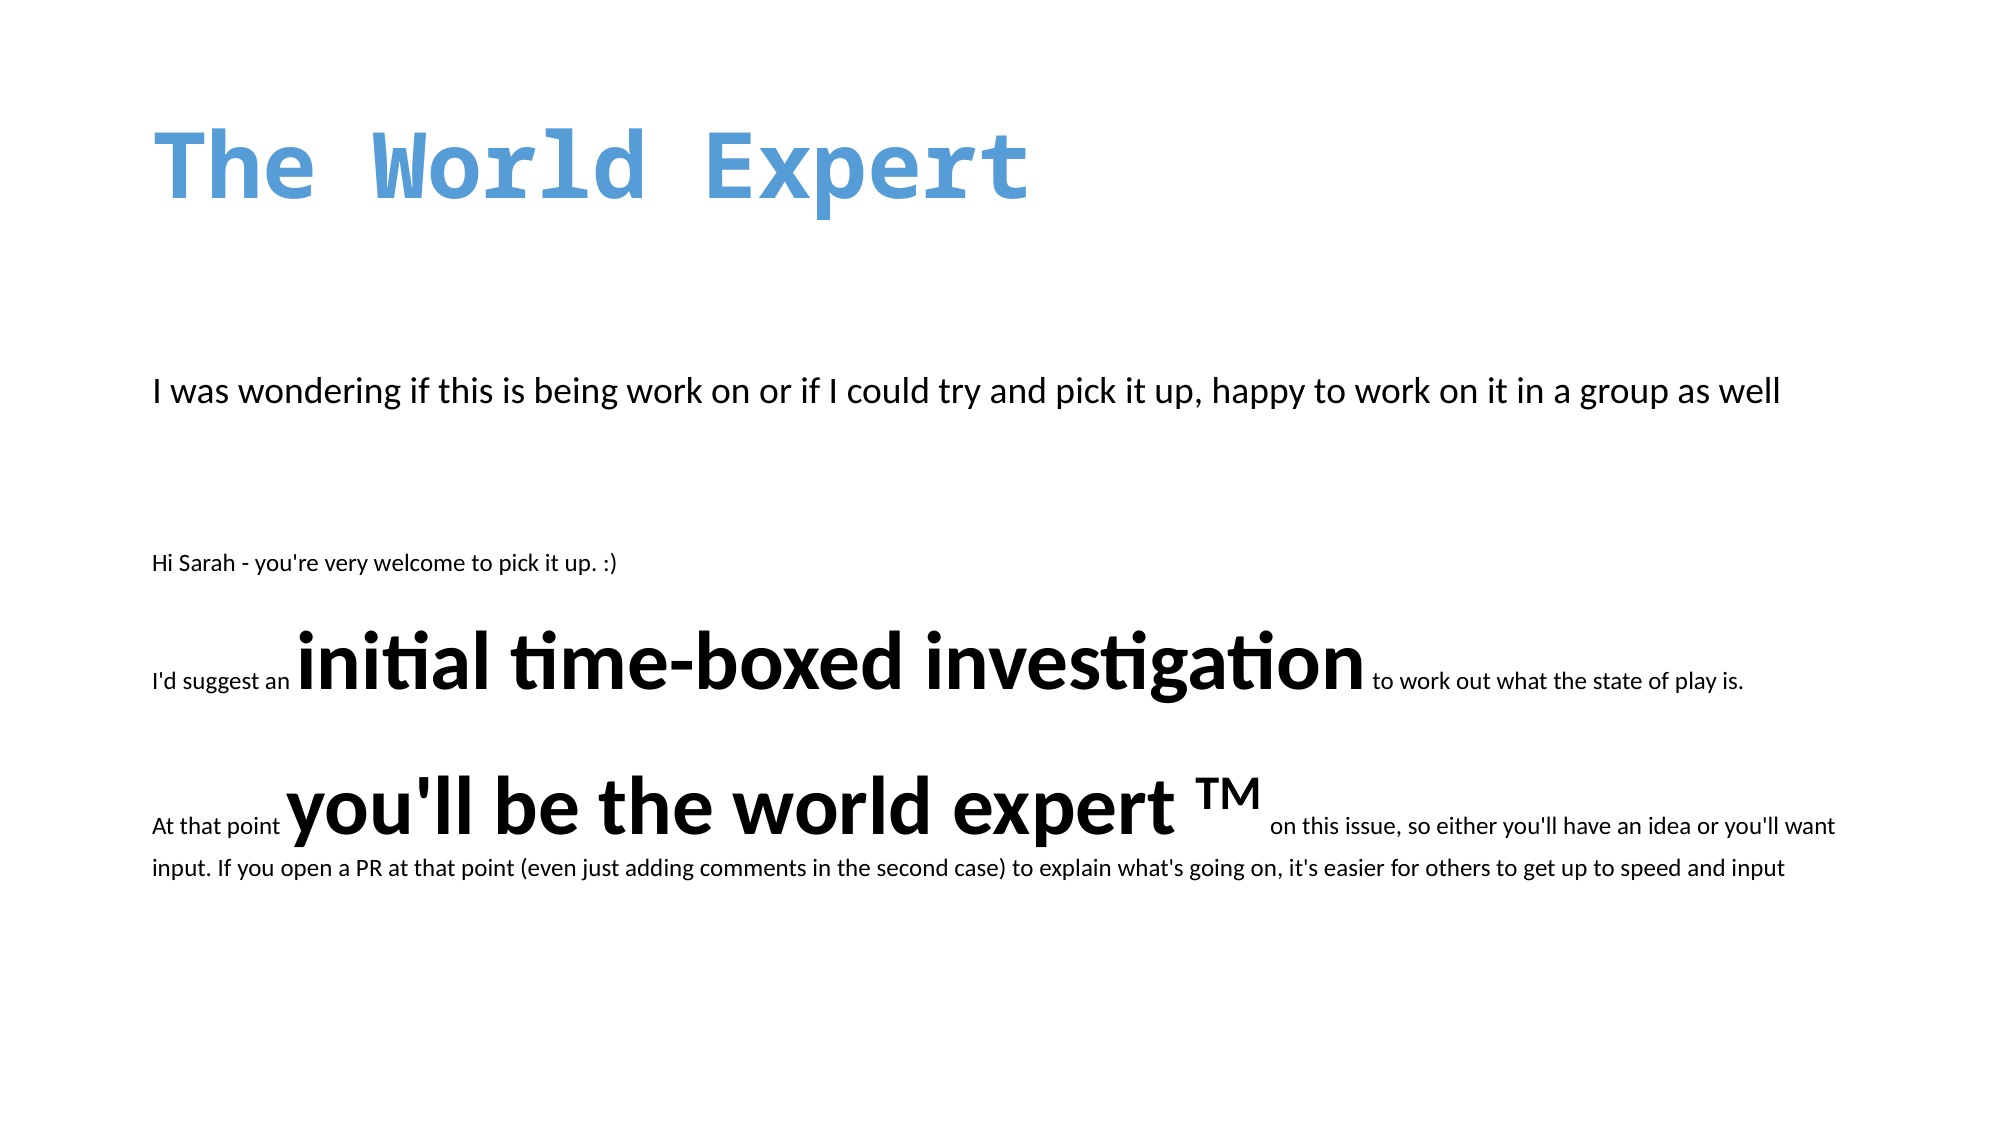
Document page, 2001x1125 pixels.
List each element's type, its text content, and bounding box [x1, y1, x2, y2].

text_box I was wondering if this is being work on or if I could try and pick it up, happy to work on it in a group as well [137, 358, 1883, 419]
text_box Hi Sarah - you're very welcome to pick it up. :) I'd suggest an initial time-boxed investigation to work out what the state of play is. At that point you'll be the world expert TM on this issue, so either you'll have an idea or you'll want input. If you open a PR at that point (even just adding comments in the second case) to explain what's going on, it's easier for others to get up to speed and input [137, 539, 1863, 889]
title The World Expert [137, 59, 1863, 278]
